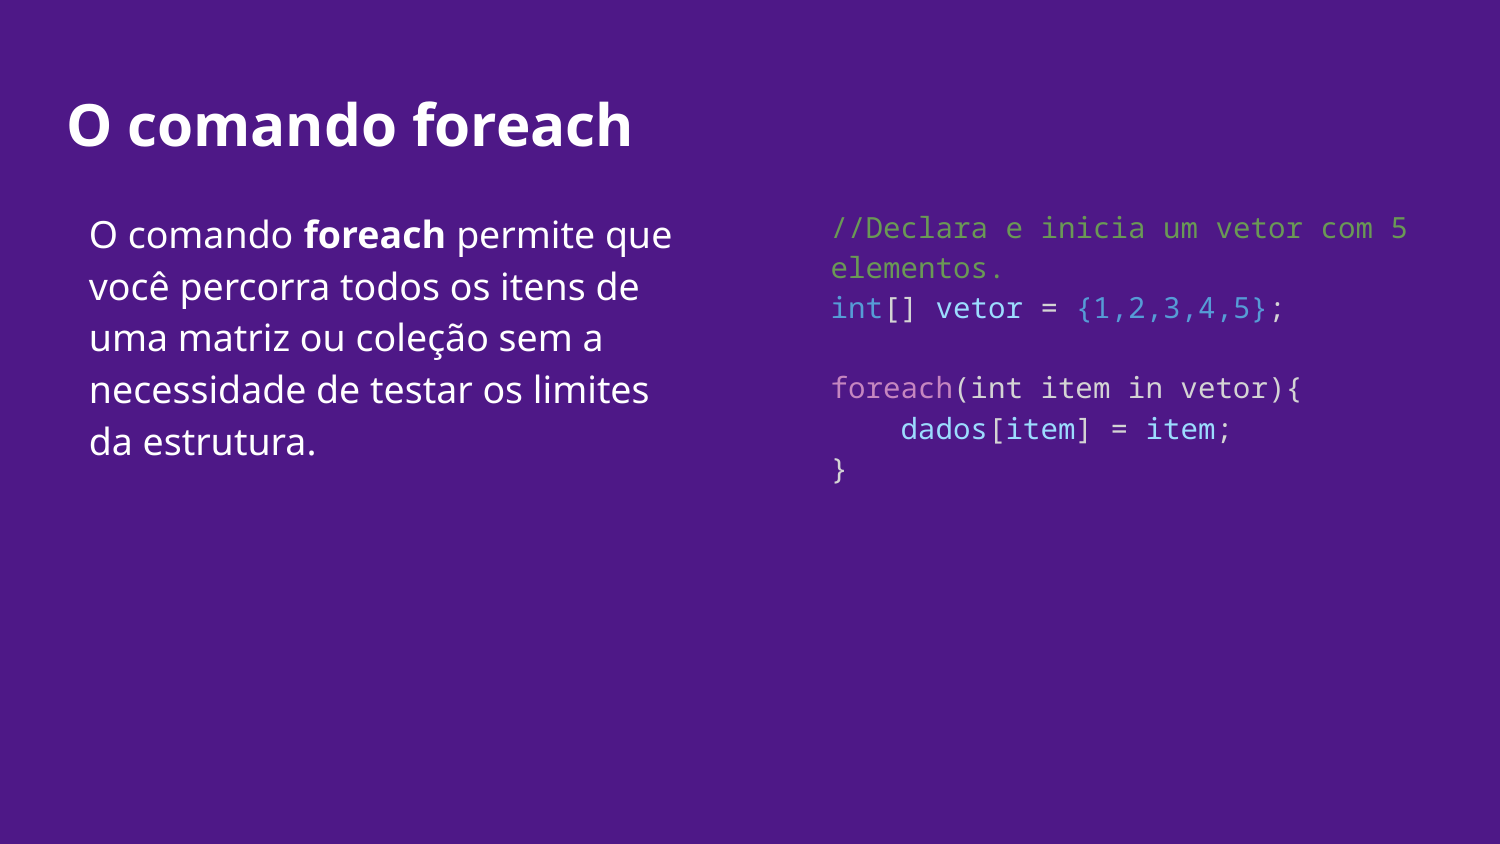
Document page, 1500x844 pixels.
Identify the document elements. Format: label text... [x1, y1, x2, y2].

list //Declara e inicia um vetor com 5 elementos. int[] vetor = {1,2,3,4,5}; foreach(int item in vetor){ dados[item] = item; } [792, 189, 1449, 750]
title O comando foreach [51, 72, 1449, 167]
list O comando foreach permite que você percorra todos os itens de uma matriz ou coleção sem a necessidade de testar os limites da estrutura. [51, 189, 708, 750]
